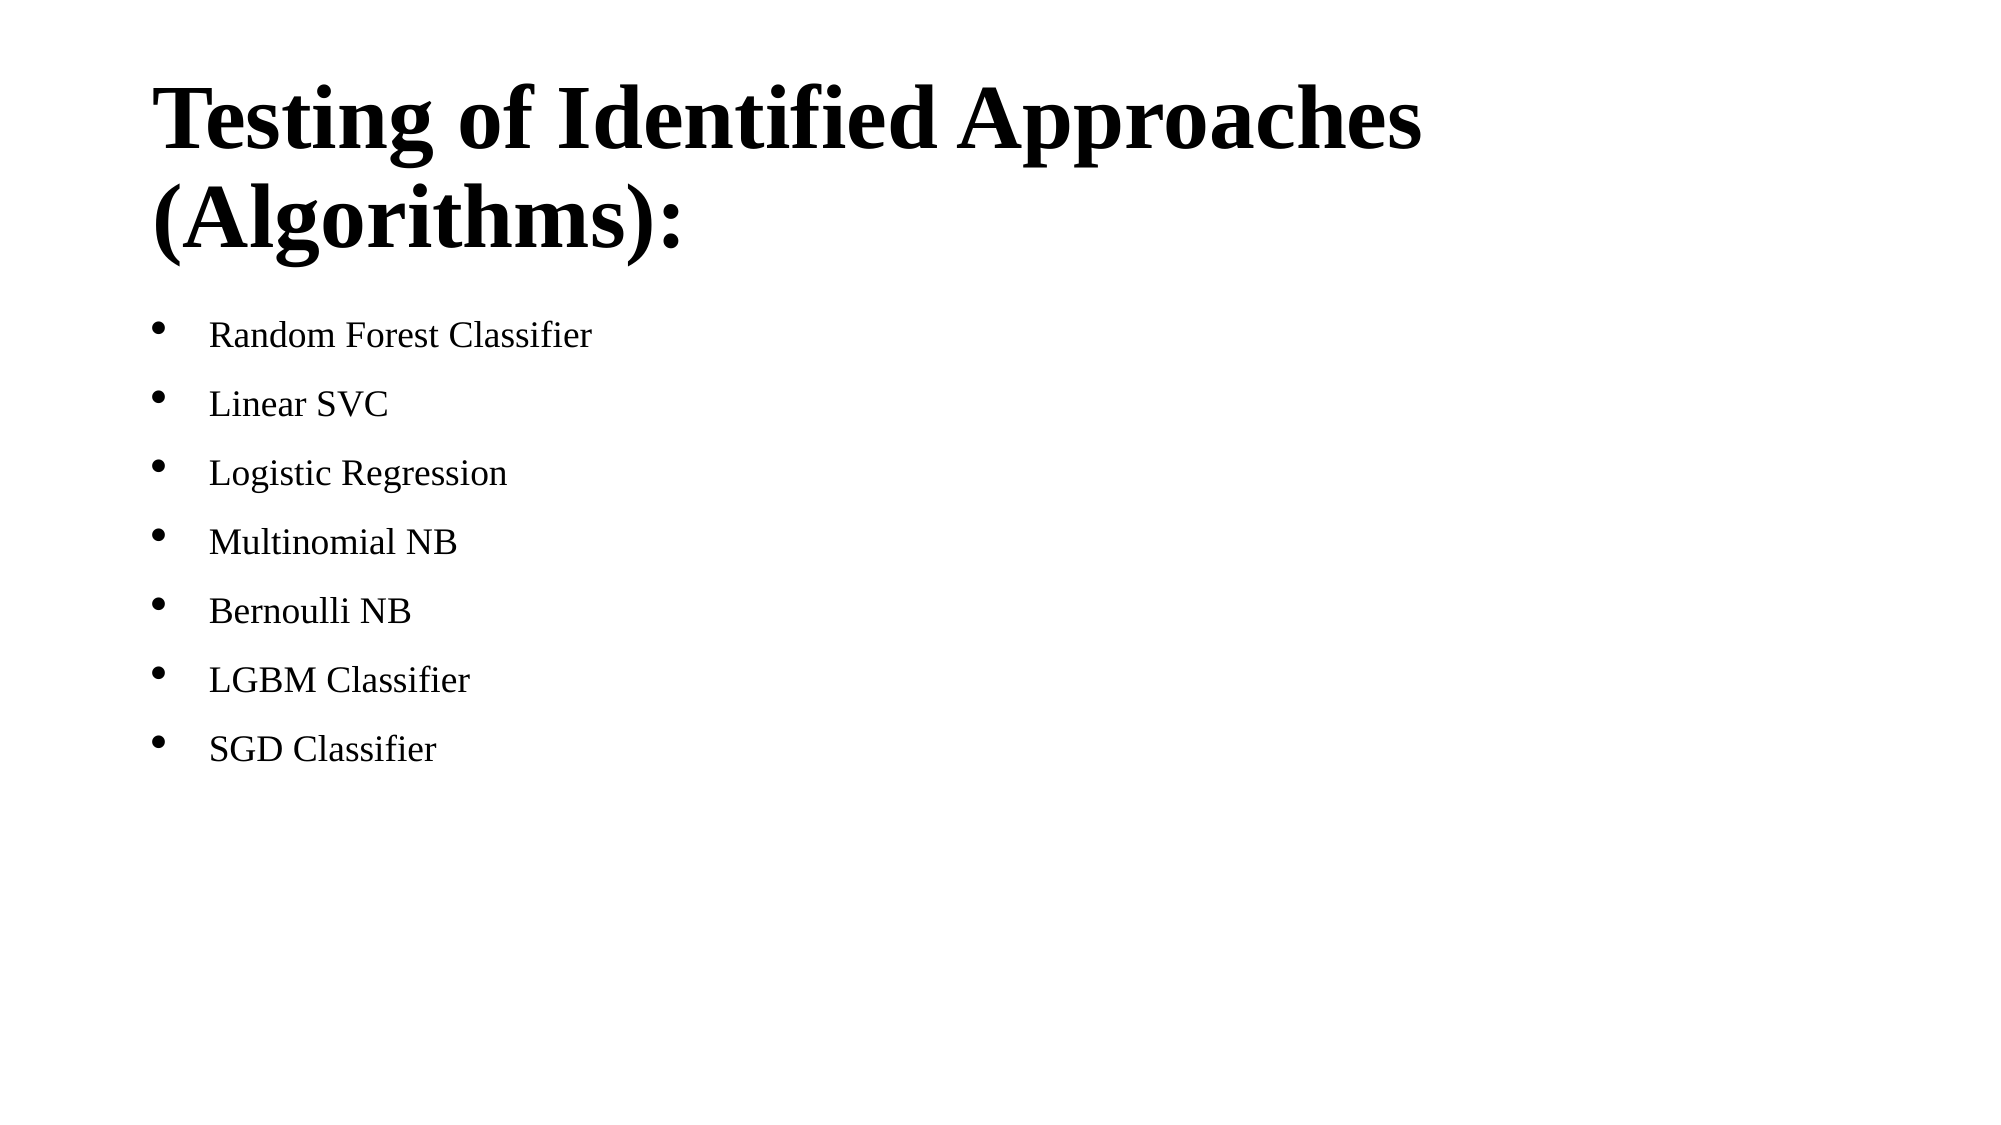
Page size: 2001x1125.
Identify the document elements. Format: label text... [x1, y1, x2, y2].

list Random Forest Classifier Linear SVC Logistic Regression Multinomial NB Bernoulli NB LGBM Classifier SGD Classifier [137, 299, 1863, 1014]
title Testing of Identified Approaches (Algorithms): [137, 59, 1863, 278]
